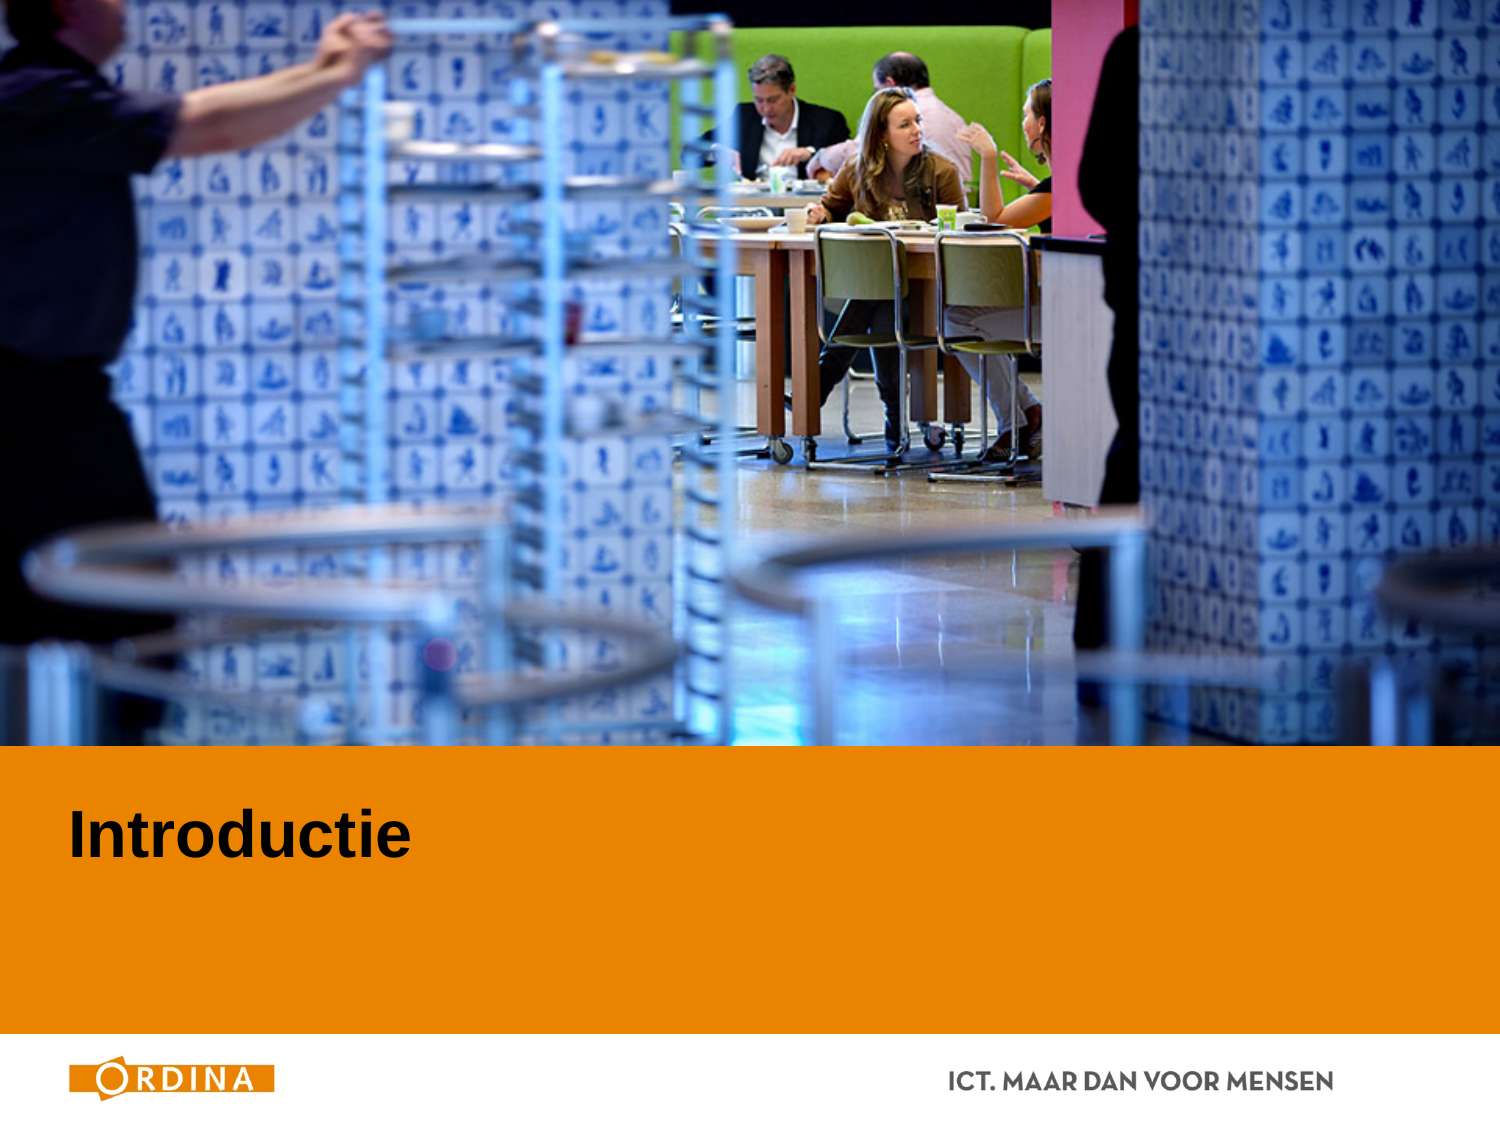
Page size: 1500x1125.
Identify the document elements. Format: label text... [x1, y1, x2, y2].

picture [0, 0, 1500, 746]
picture [64, 1051, 279, 1105]
picture [941, 1061, 1340, 1100]
title Introductie [53, 783, 1500, 883]
